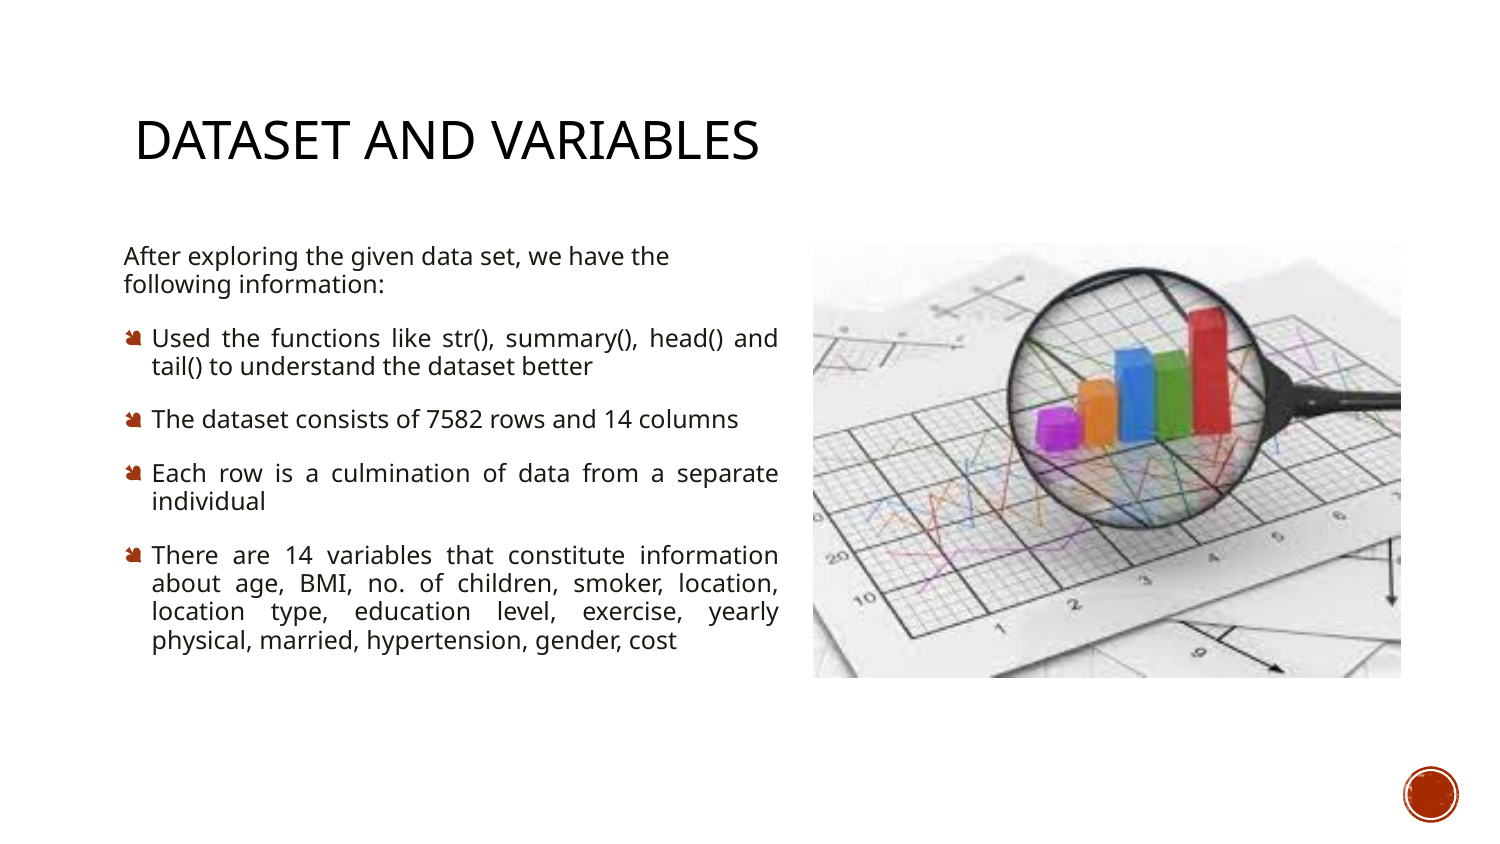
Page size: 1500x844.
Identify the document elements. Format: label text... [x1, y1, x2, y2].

title Dataset and variables [119, 99, 1381, 187]
list After exploring the given data set, we have the following information: Used the functions like str(), summary(), head() and tail() to understand the dataset better The dataset consists of 7582 rows and 14 columns Each row is a culmination of data from a separate individual There are 14 variables that constitute information about age, BMI, no. of children, smoker, location, location type, education level, exercise, yearly physical, married, hypertension, gender, cost [108, 227, 796, 745]
picture [813, 243, 1401, 678]
